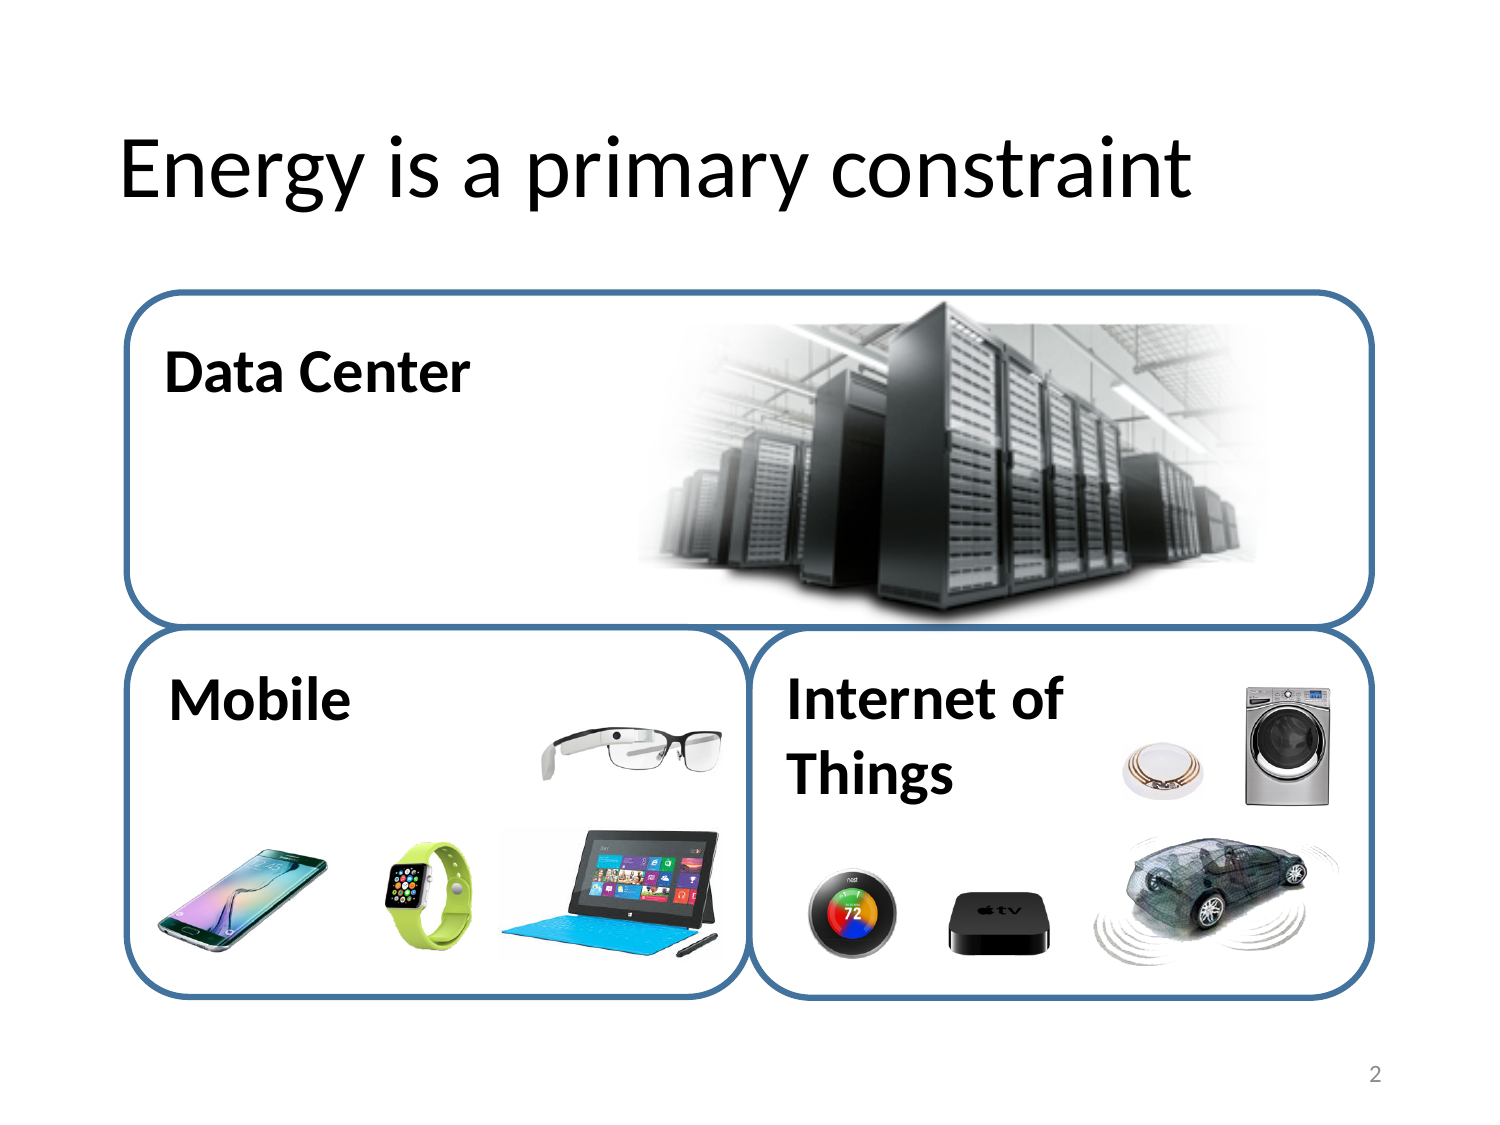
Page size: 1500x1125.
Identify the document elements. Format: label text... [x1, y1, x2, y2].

text_box Data Center [149, 289, 1425, 445]
slide_number 2 [1059, 1042, 1397, 1103]
text_box [1286, 445, 1373, 607]
text_box [125, 302, 638, 577]
title Energy is a primary constraint [103, 59, 1397, 278]
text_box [749, 607, 1372, 998]
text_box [126, 571, 749, 997]
picture [638, 292, 1286, 639]
